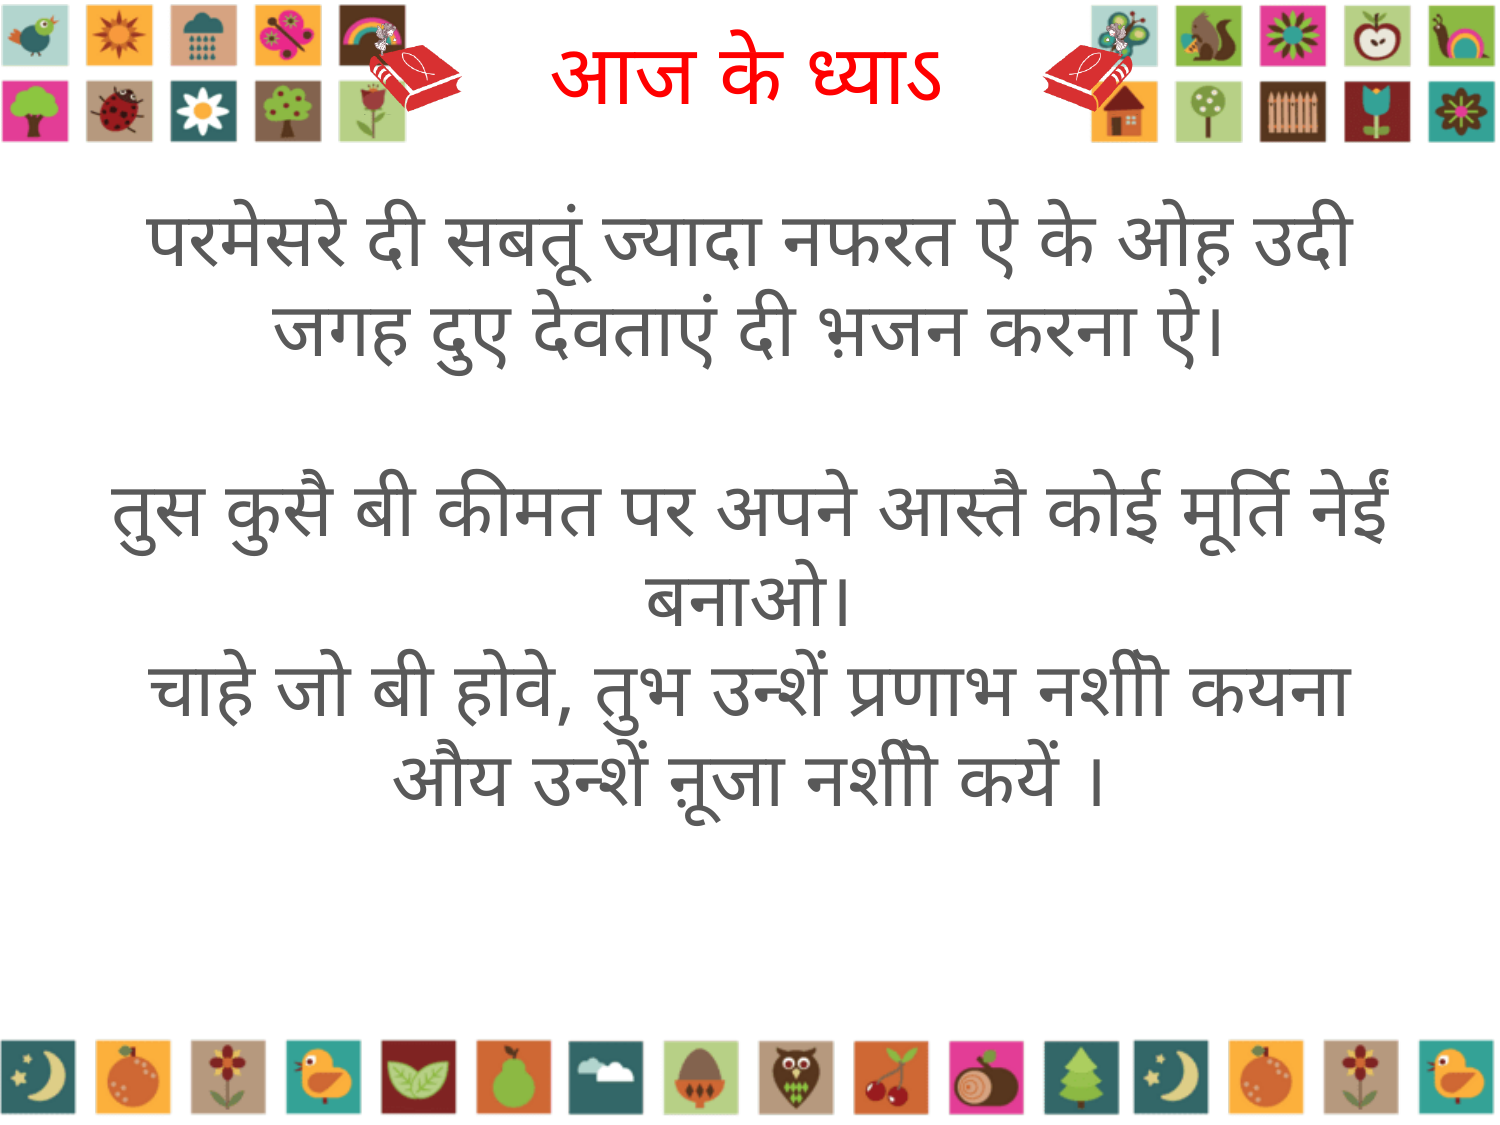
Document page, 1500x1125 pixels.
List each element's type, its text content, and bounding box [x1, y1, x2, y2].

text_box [0, 1028, 1500, 1118]
picture [0, 3, 494, 150]
text_box परमेसरे दी सबतूं ज्यादा नफरत ऐ के ओह़ उदी जगह दुए देवताएं दी भ़जन करना ऐ। तुस कुसै बी कीमत पर अपने आस्तै कोई मूर्ति नेईं बनाओ। चाहे जो बी होवे, तुभ उन्शें प्रणाभ नशीॊ कयना औय उन्शें ऩूजा नशीॊ कयें । [76, 184, 1424, 920]
picture [1011, 3, 1500, 150]
text_box आज के ध्याऽ [425, 13, 1078, 129]
